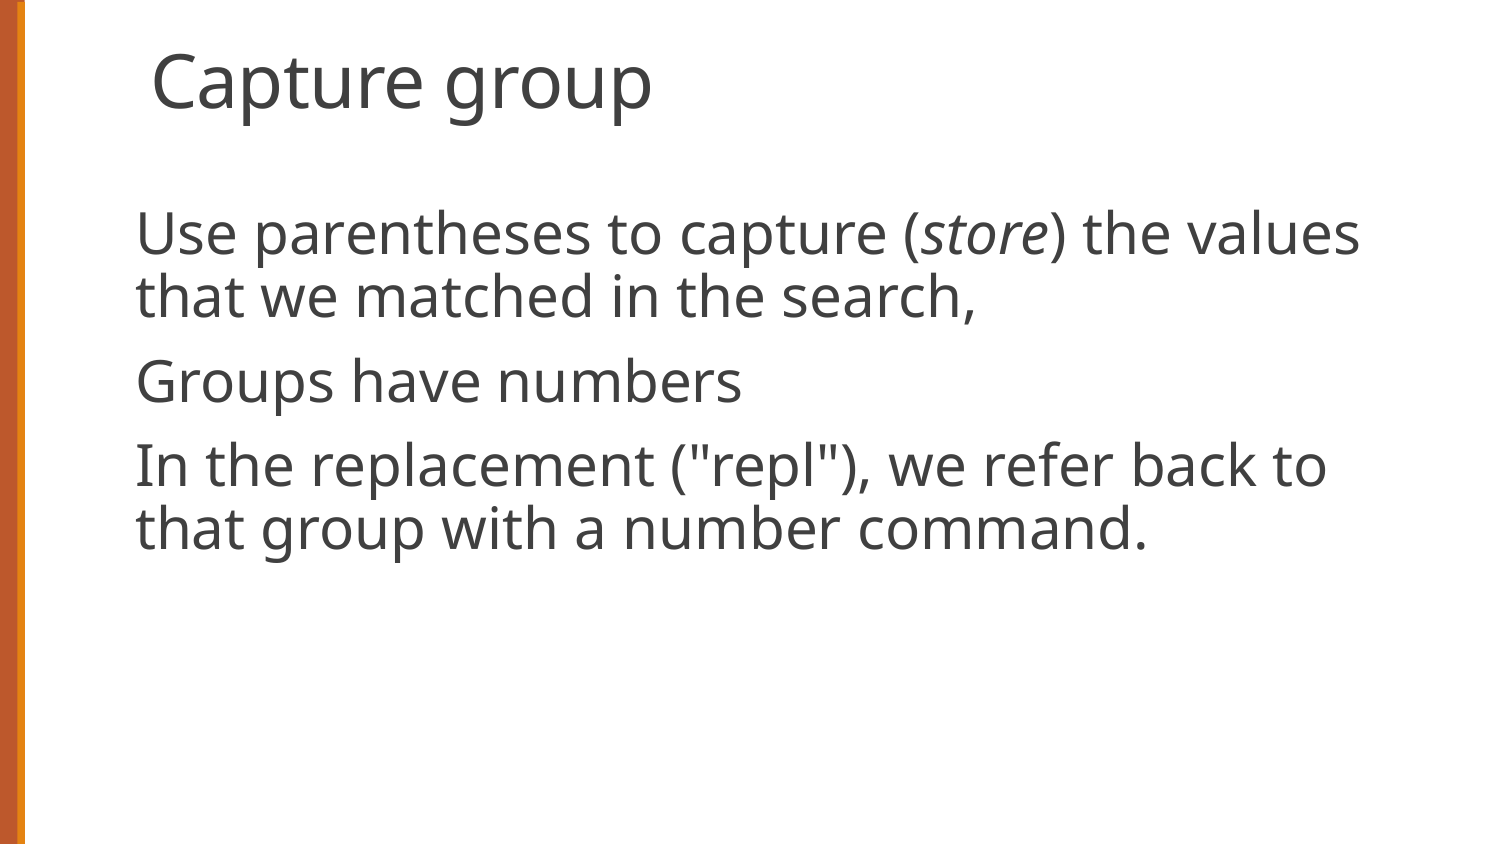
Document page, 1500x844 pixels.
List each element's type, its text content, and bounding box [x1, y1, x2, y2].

list Use parentheses to capture (store) the values that we matched in the search, Groups have numbers In the replacement ("repl"), we refer back to that group with a number command. [135, 196, 1373, 760]
title Capture group [135, 19, 1373, 132]
